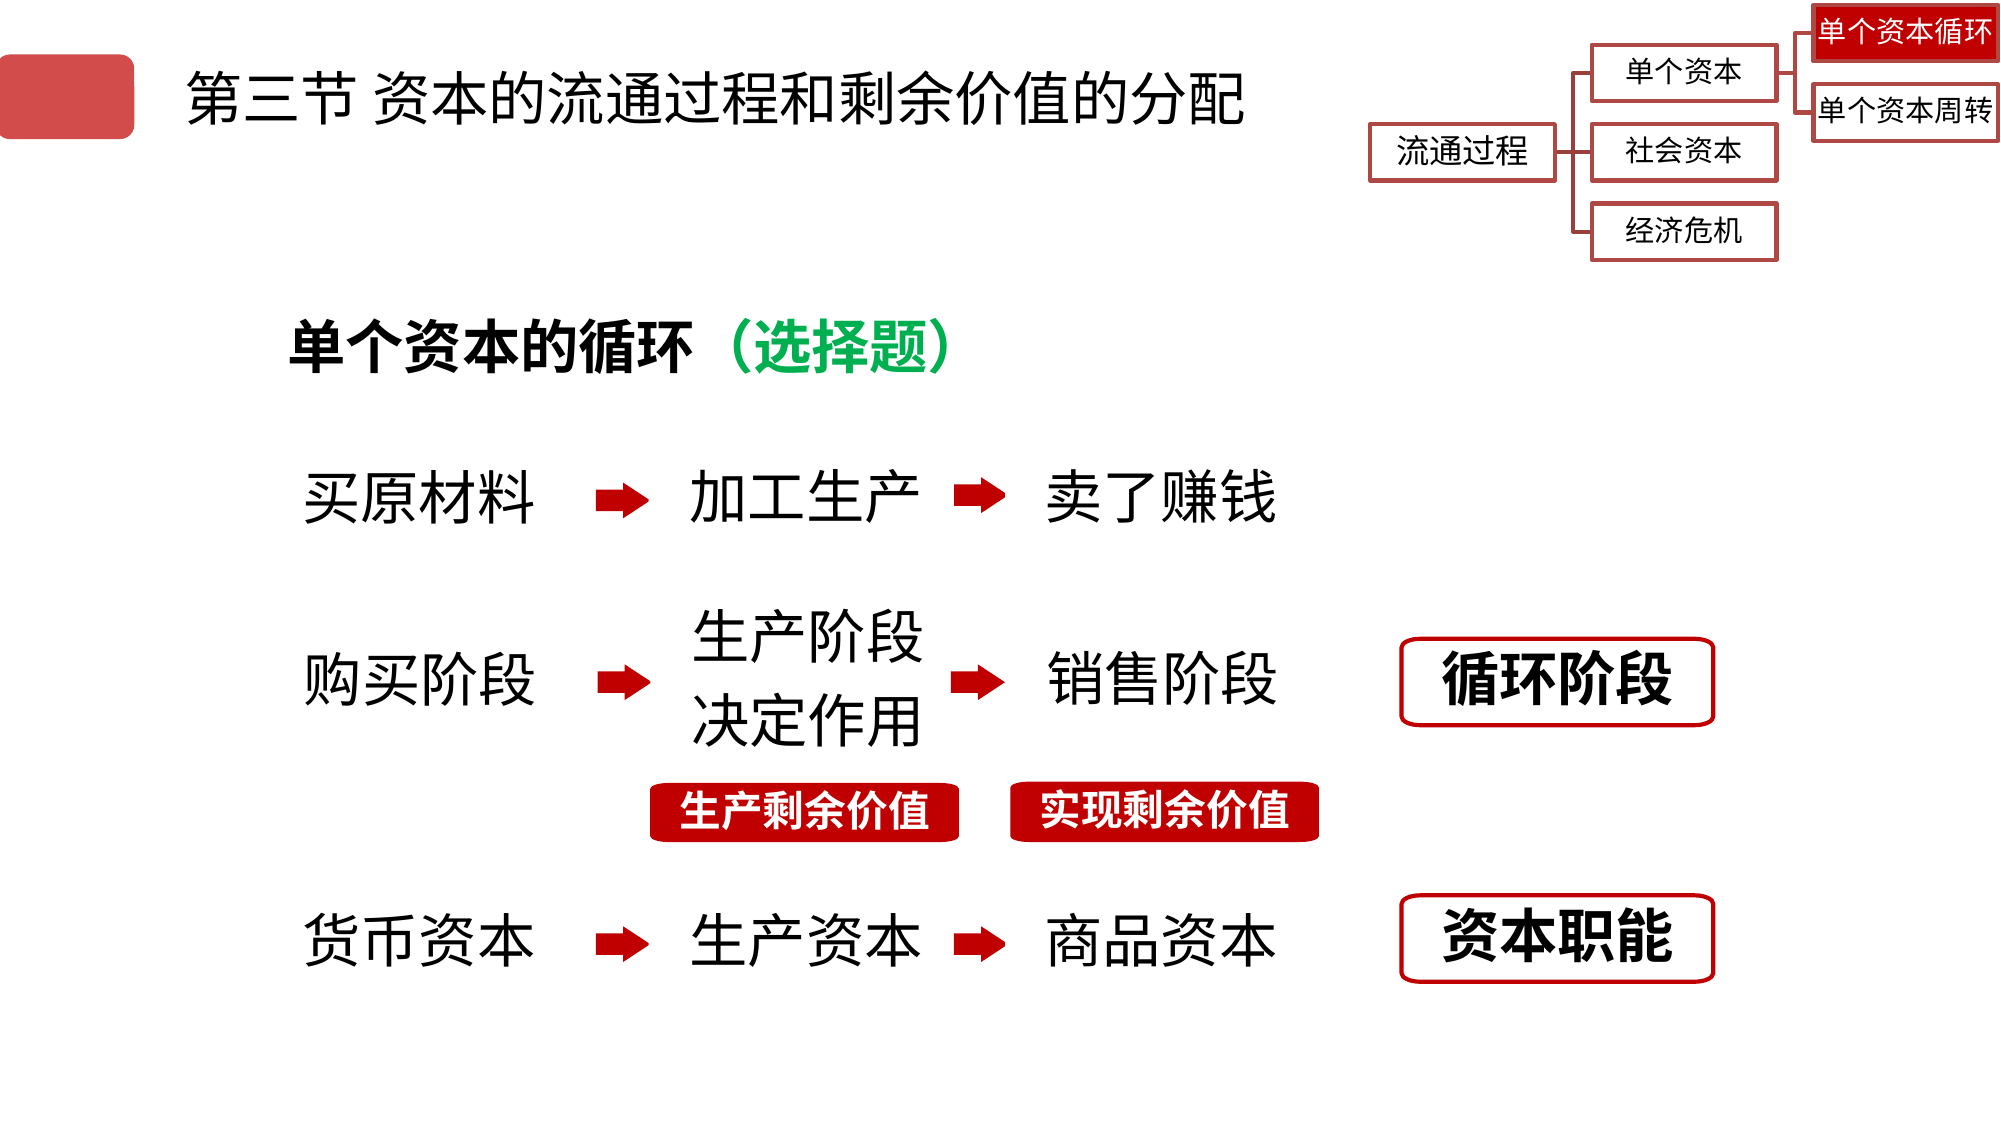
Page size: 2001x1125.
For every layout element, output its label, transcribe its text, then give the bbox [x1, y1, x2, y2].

text_box 商品资本 [1002, 898, 1319, 989]
text_box 生产剩余价值 [648, 780, 962, 845]
text_box 销售阶段 [1004, 636, 1321, 727]
text_box 加工生产 [646, 454, 966, 546]
text_box [950, 664, 1004, 701]
text_box [597, 664, 648, 701]
text_box 生产阶段 决定作用 [648, 636, 968, 727]
text_box 第三节 资本的流通过程和剩余价值的分配 [169, 54, 1280, 161]
text_box 卖了赚钱 [1002, 454, 1319, 546]
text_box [1369, 0, 1999, 268]
text_box [595, 482, 646, 519]
text_box 买原材料 [265, 455, 573, 546]
text_box [595, 926, 646, 963]
text_box 循环阶段 [1399, 636, 1716, 728]
text_box 货币资本 [265, 898, 573, 990]
text_box [954, 477, 1002, 514]
text_box 生产资本 [646, 898, 966, 989]
text_box 实现剩余价值 [1008, 779, 1322, 845]
text_box 单个资本的循环（选择题） [272, 267, 1560, 388]
text_box 购买阶段 [266, 636, 575, 728]
text_box 资本职能 [1399, 893, 1716, 984]
text_box 4.3.1.1单个资本的循环 [0, 0, 1098, 98]
text_box [953, 926, 1002, 963]
